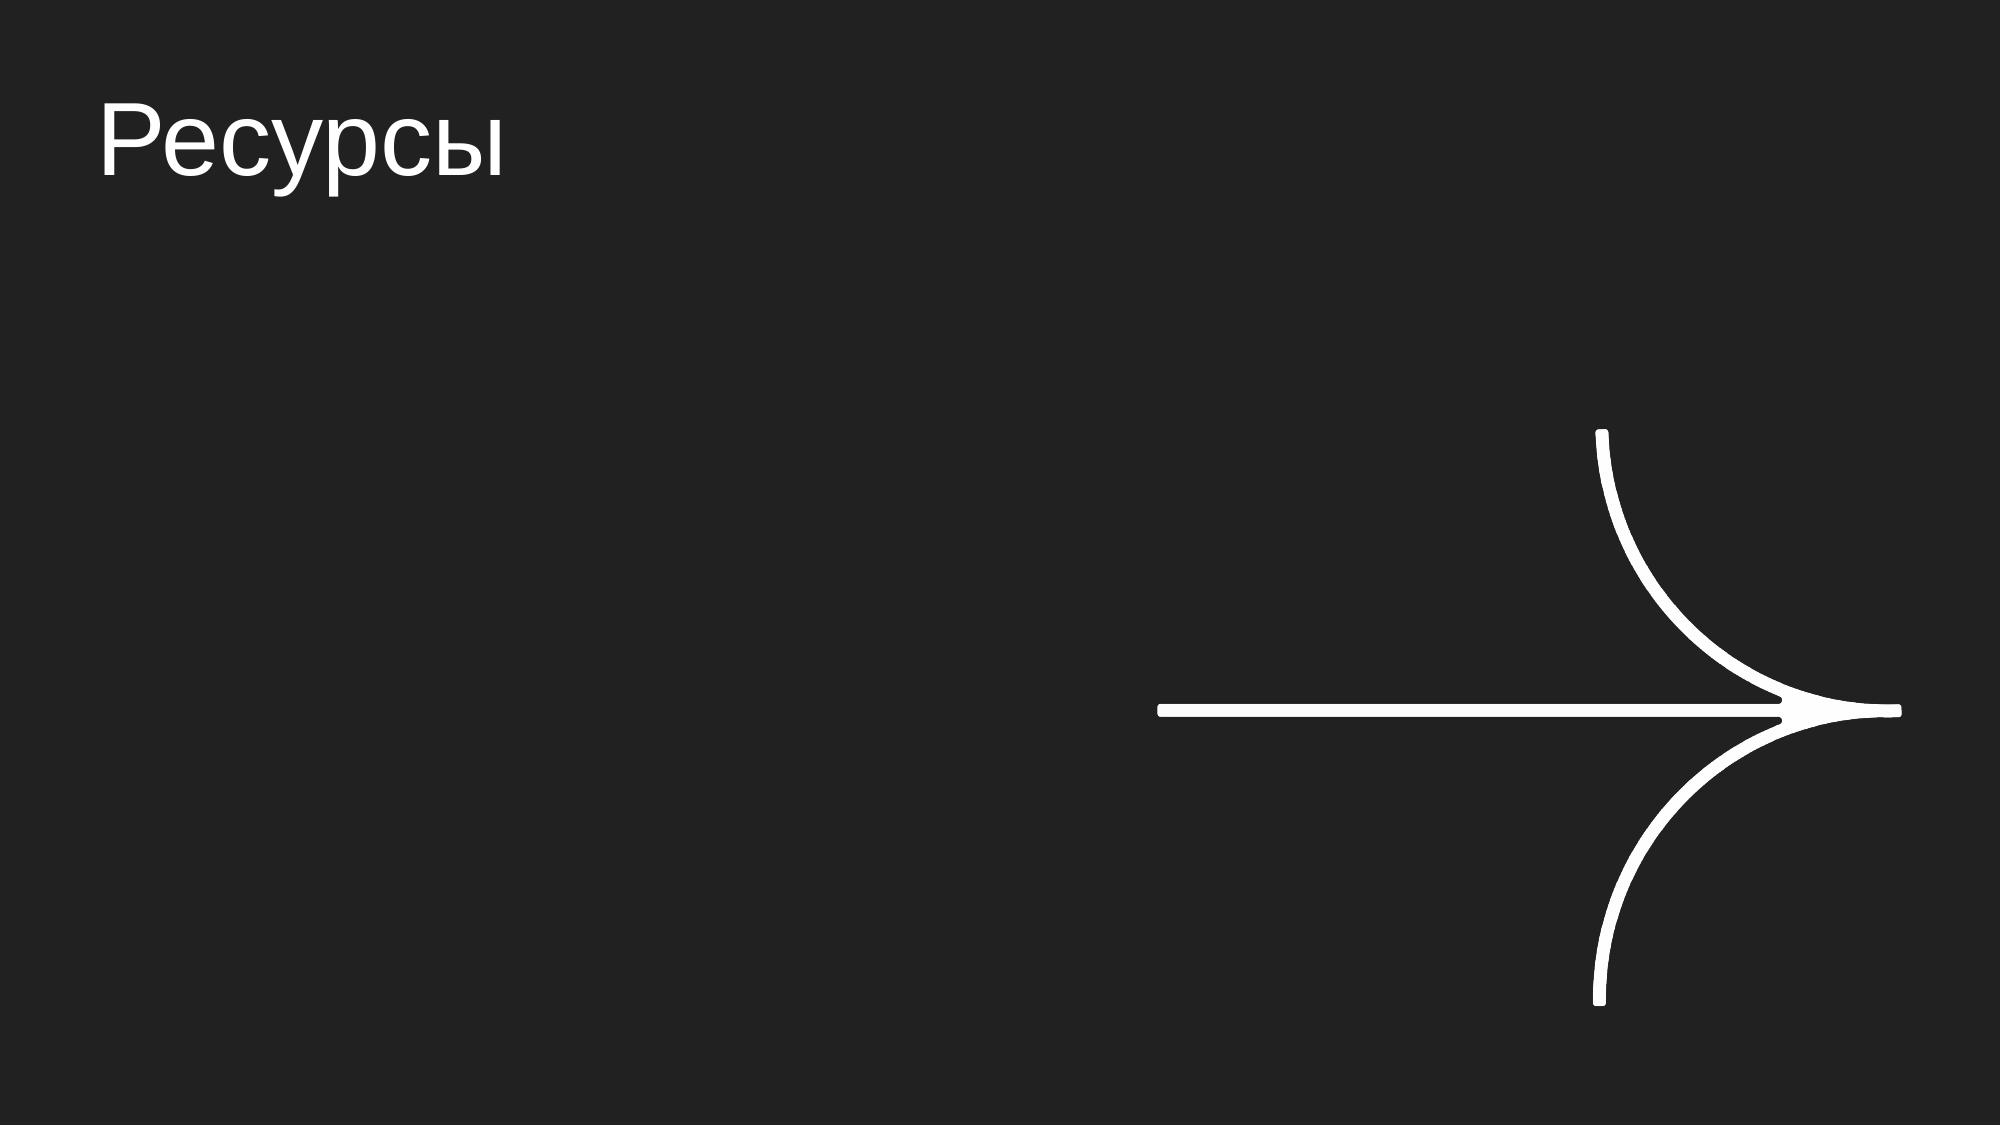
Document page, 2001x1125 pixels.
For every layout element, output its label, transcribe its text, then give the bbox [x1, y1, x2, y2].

picture [1122, 16, 1938, 1030]
title Ресурсы [96, 95, 1100, 1012]
